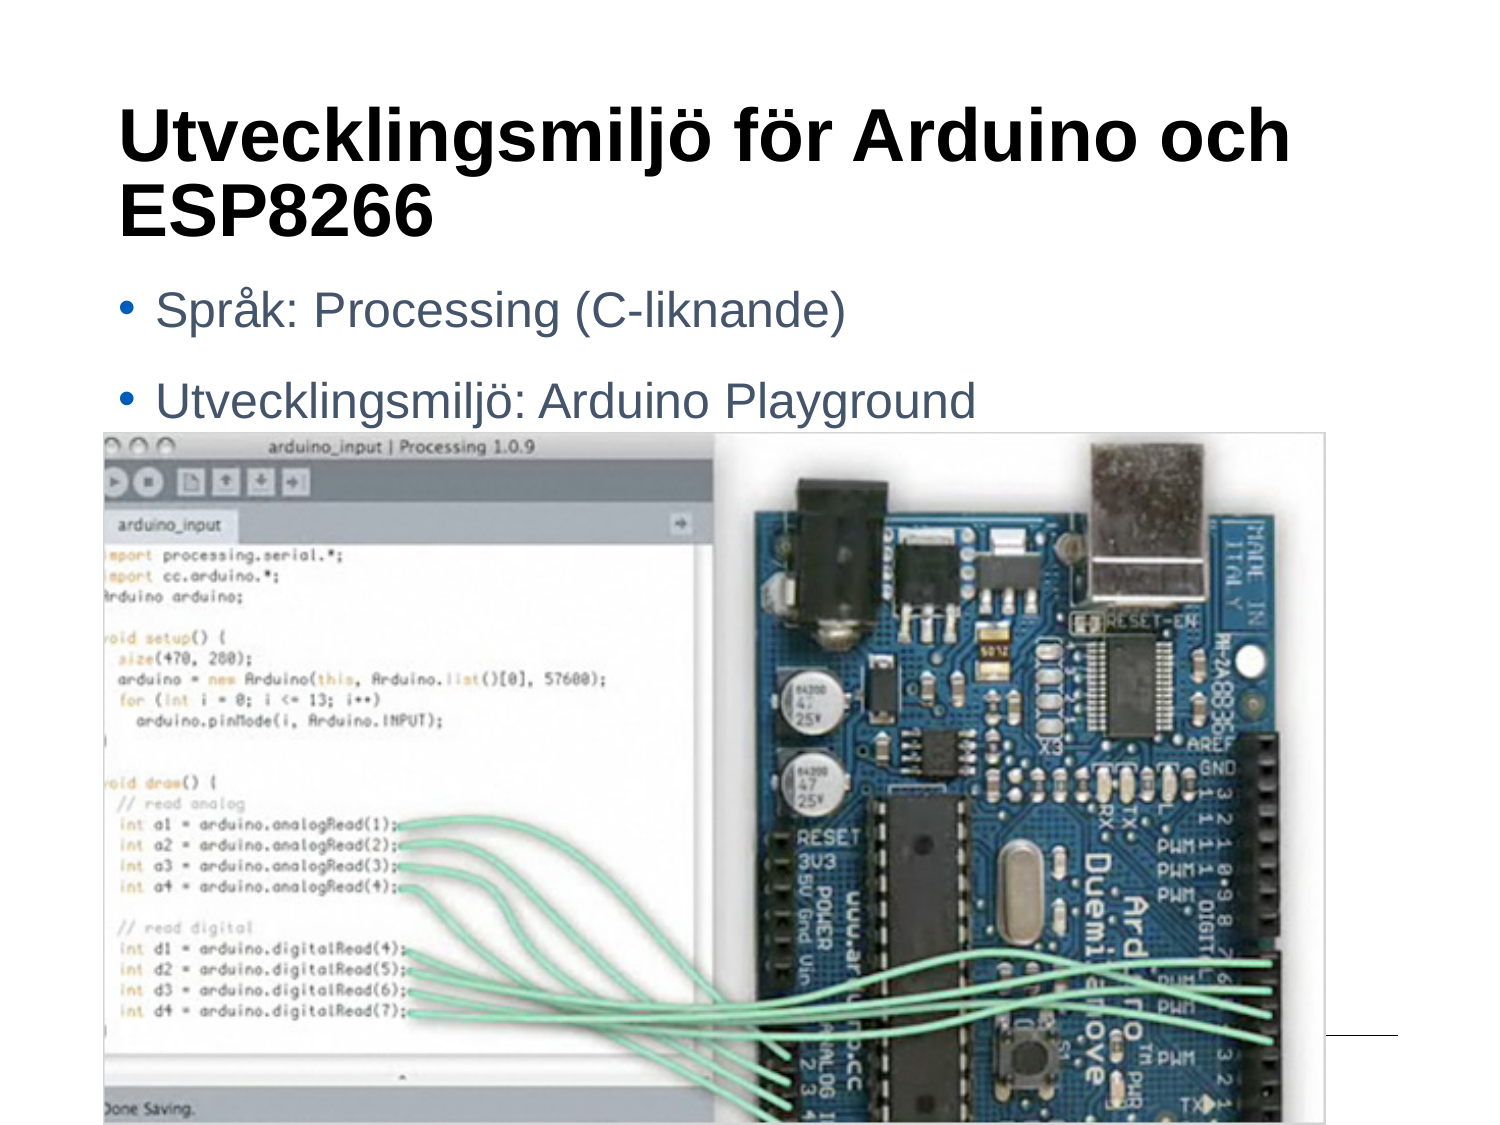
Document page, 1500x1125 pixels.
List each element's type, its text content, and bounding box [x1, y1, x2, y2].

picture [103, 432, 1326, 1125]
title Utvecklingsmiljö för Arduino och ESP8266 [103, 93, 1402, 201]
list Språk: Processing (C-liknande) Utvecklingsmiljö: Arduino Playground [103, 269, 1402, 997]
